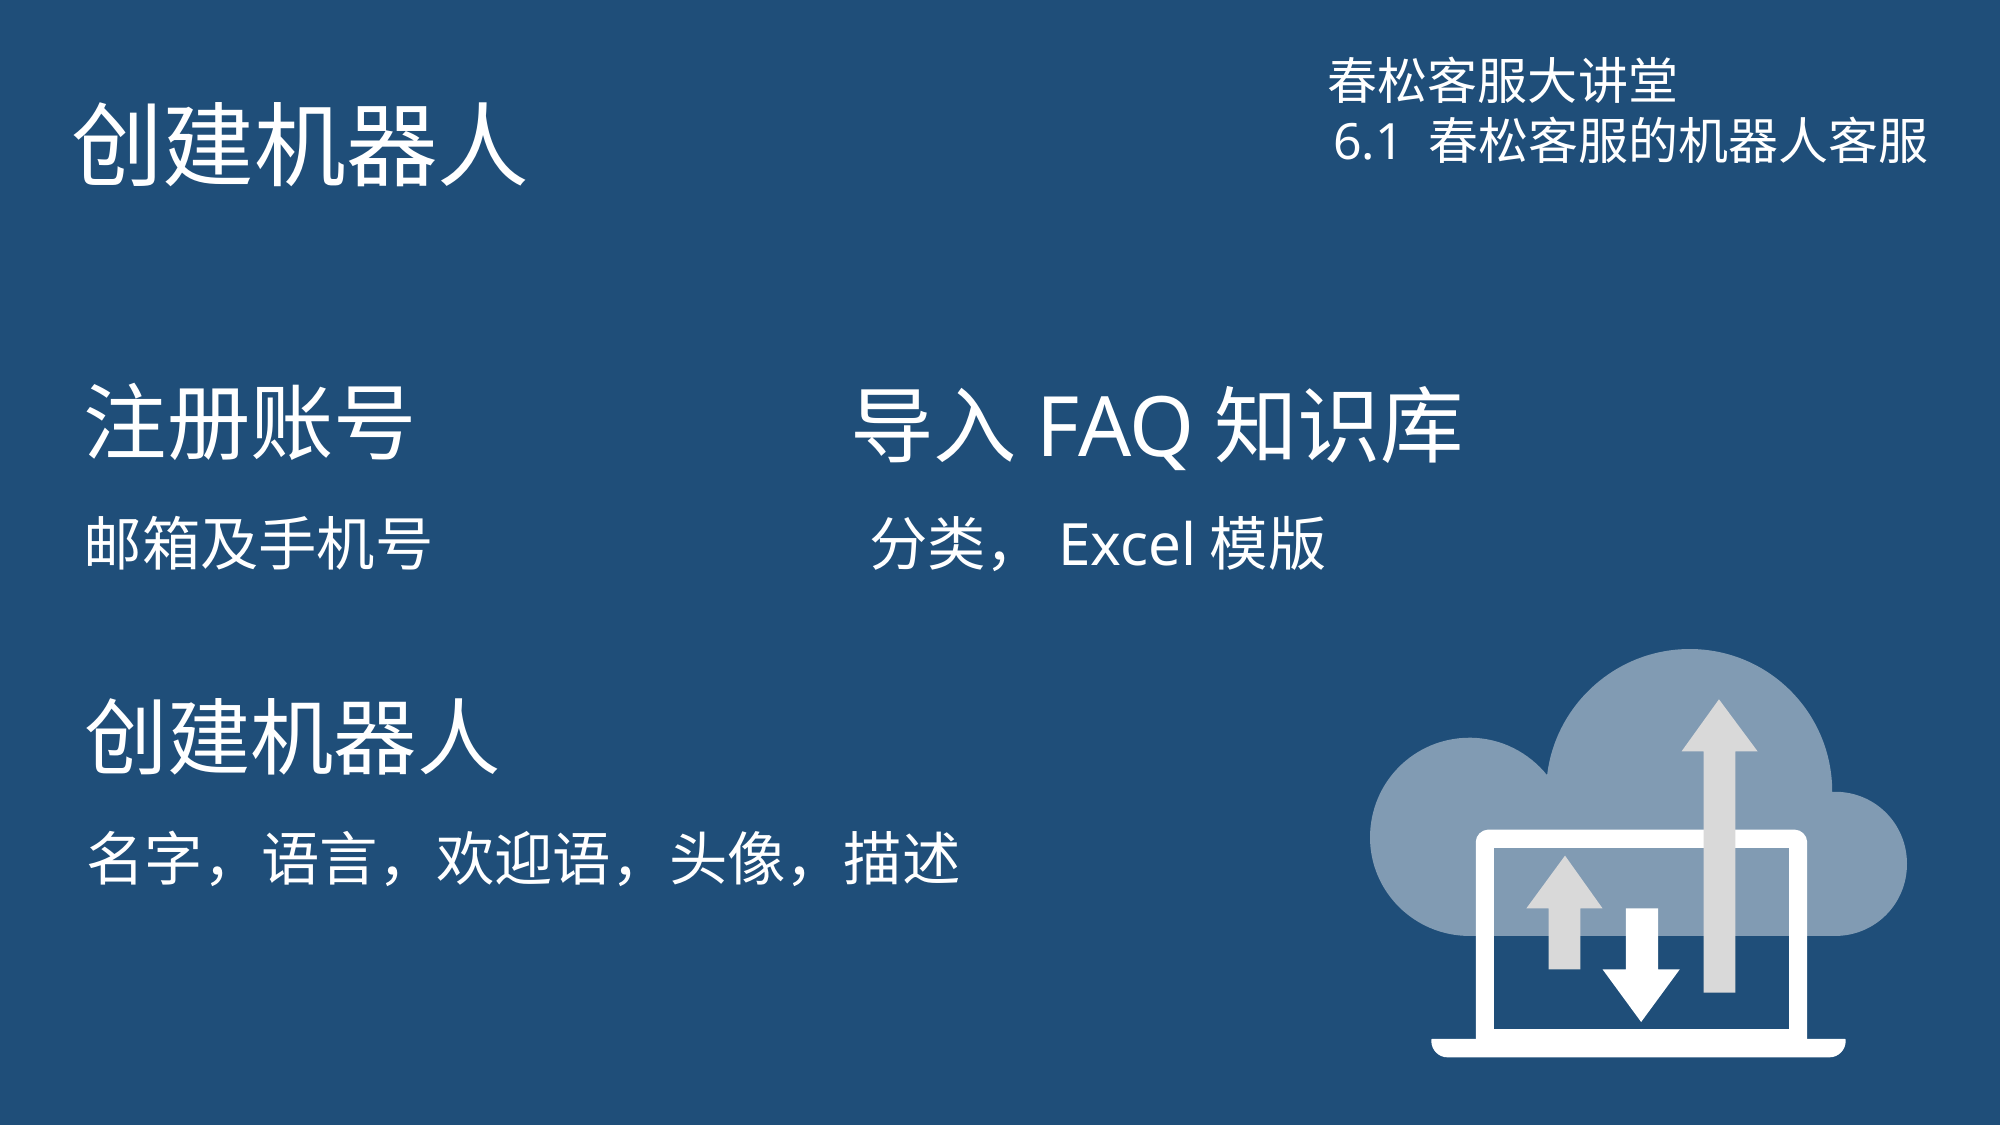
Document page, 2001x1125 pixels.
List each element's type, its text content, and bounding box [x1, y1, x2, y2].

text_box 6.1 春松客服的机器人客服 [1318, 102, 1944, 178]
text_box 邮箱及手机号 [69, 464, 449, 585]
text_box 名字，语言，欢迎语，头像，描述 [72, 779, 976, 900]
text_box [1369, 648, 1907, 1057]
title 创建机器人 [56, 41, 1136, 259]
text_box 分类，Excel模版 [854, 464, 1342, 585]
text_box 导入FAQ知识库 [835, 316, 1480, 481]
text_box 创建机器人 [69, 627, 516, 793]
text_box 注册账号 [69, 313, 432, 464]
text_box 春松客服大讲堂 [1313, 41, 1693, 117]
